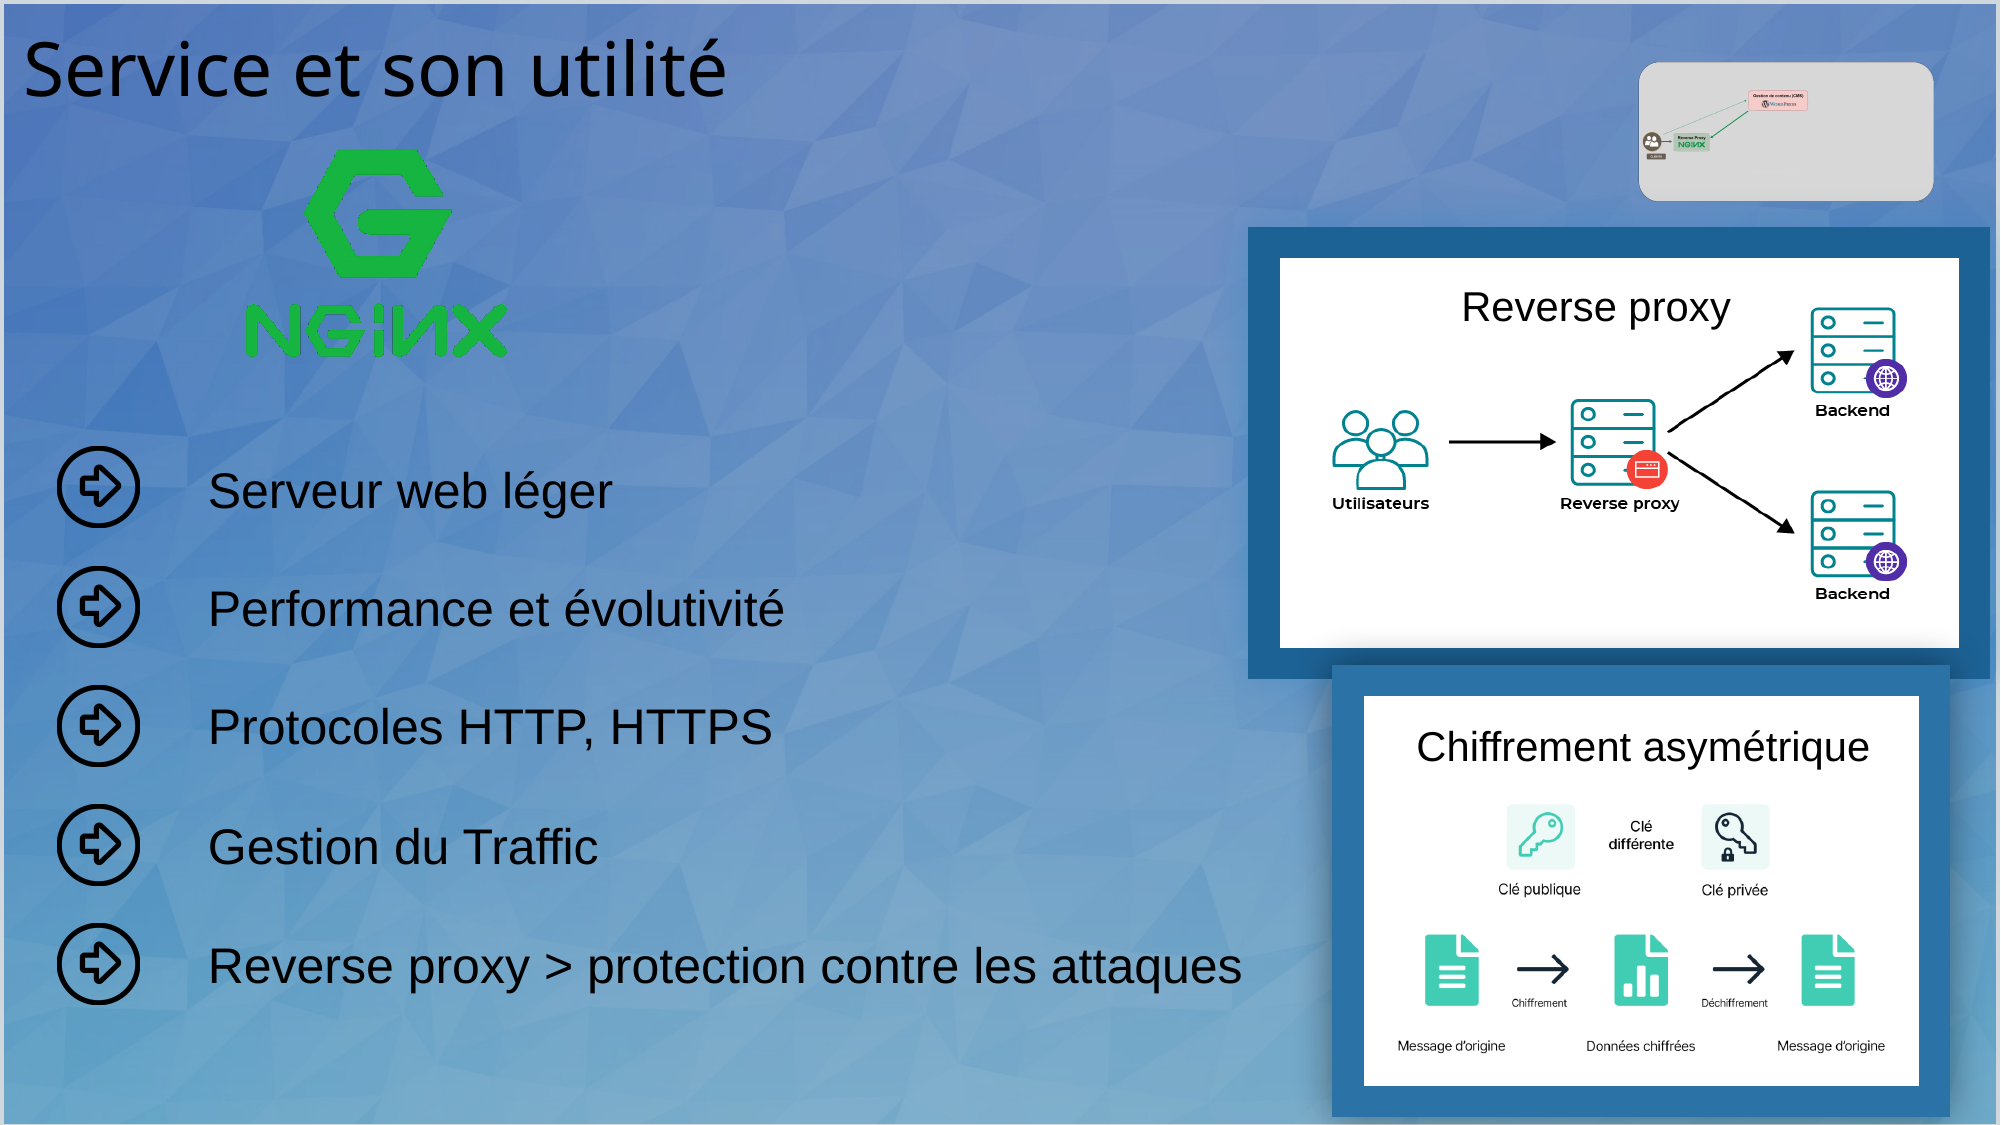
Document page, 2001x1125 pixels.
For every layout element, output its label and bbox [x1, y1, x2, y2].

text_box [57, 446, 1204, 528]
text_box [57, 685, 1204, 767]
text_box [57, 804, 1363, 886]
text_box [57, 923, 1363, 1005]
text_box [1279, 257, 2000, 648]
text_box [57, 566, 865, 648]
picture [0, 0, 2000, 1125]
